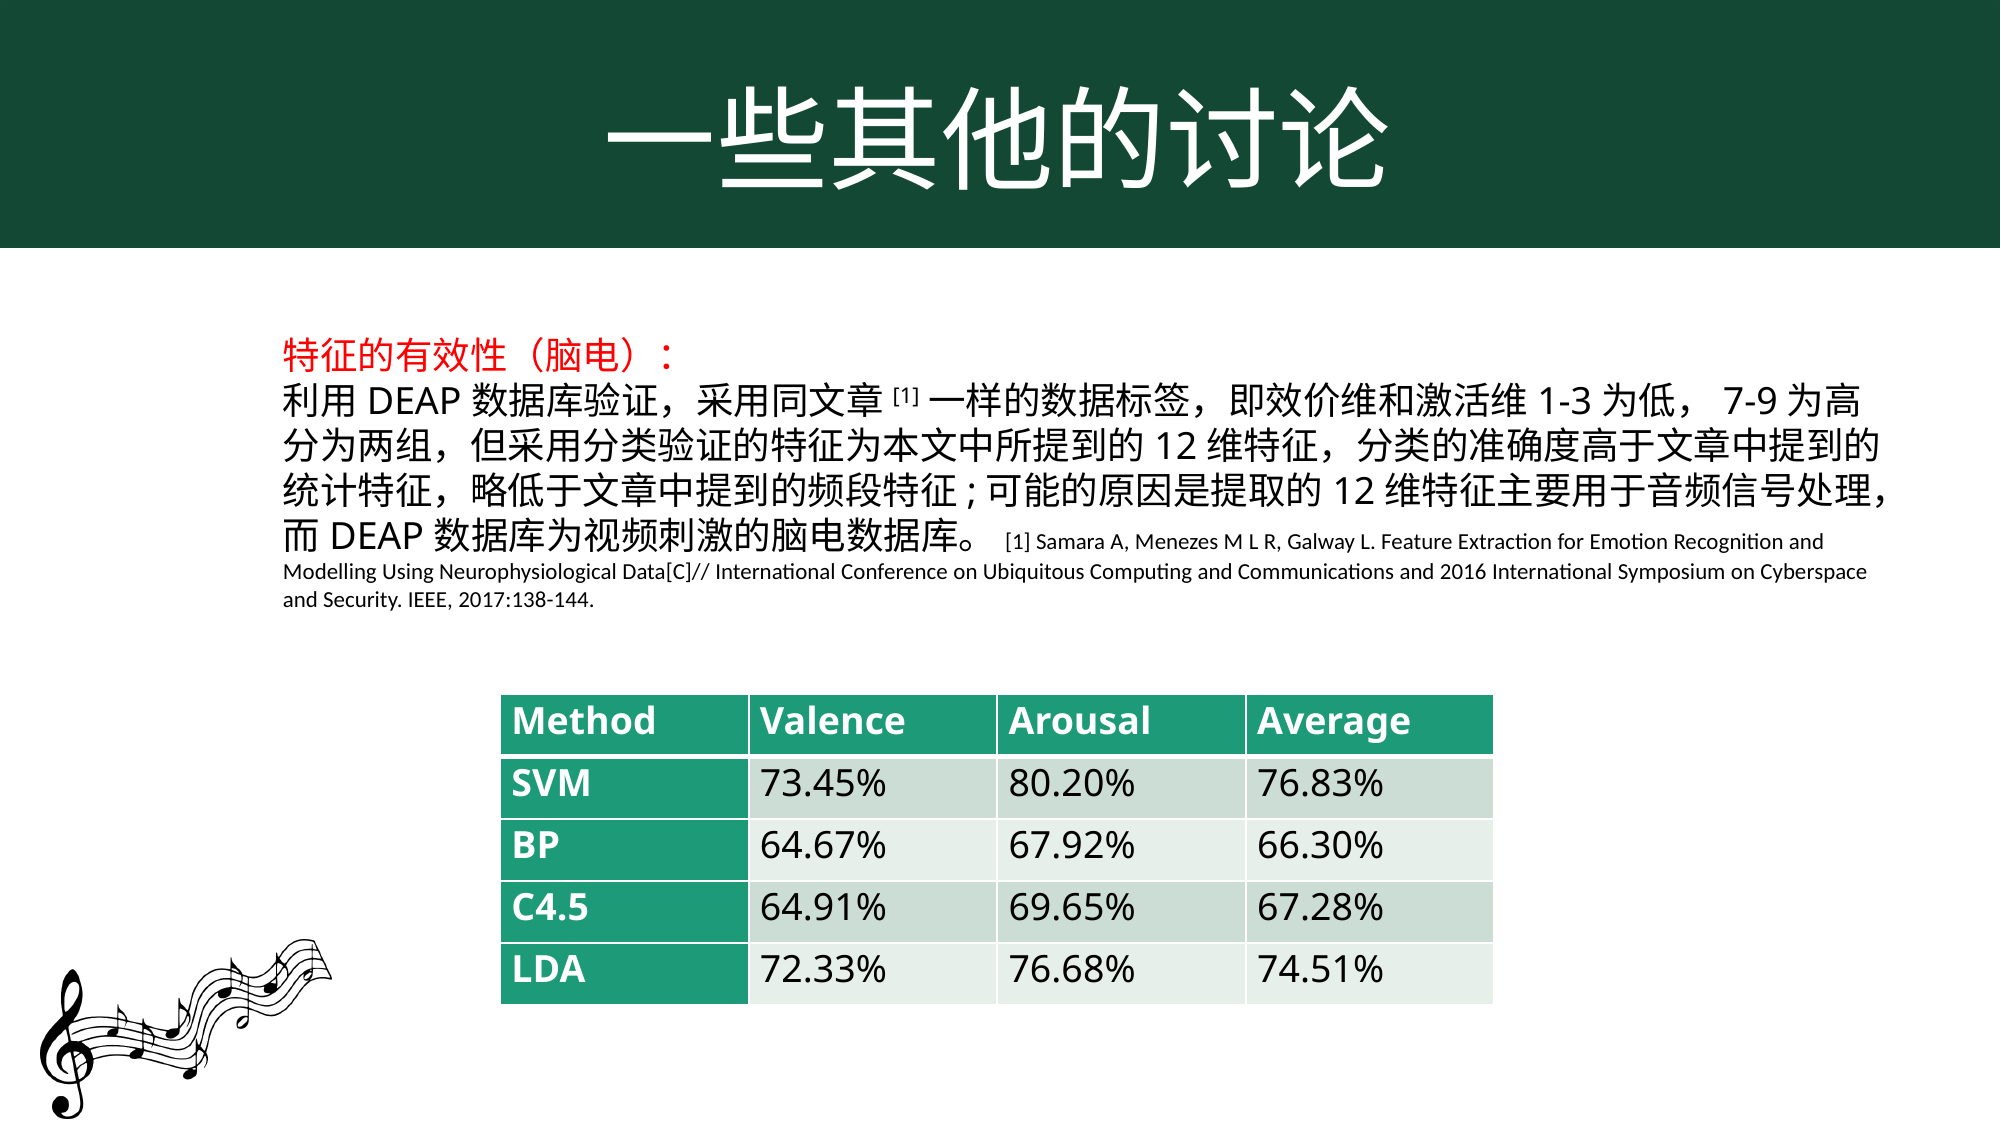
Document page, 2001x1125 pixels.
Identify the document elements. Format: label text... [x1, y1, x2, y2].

table_cell 73.45% [750, 759, 996, 818]
picture [40, 939, 332, 1119]
table_cell 76.68% [998, 944, 1245, 1004]
table_cell BP [501, 820, 748, 880]
table_cell 74.51% [1247, 944, 1493, 1004]
table_header Average [1247, 695, 1493, 754]
table_header Method [501, 695, 748, 754]
text_box 特征的有效性（脑电）： 利用DEAP数据库验证，采用同文章[1]一样的数据标签，即效价维和激活维1-3为低，7-9为高分为两组，但采用分类验证的特征为本文中所提到的12维特征，分类的准确度高于文章中提到的统计特征，略低于文章中提到的频段特征;可能的原因是提取的12维特征主要用于音频信号处理，而DEAP数据库为视频刺激的脑电数据库。[1] Samara A, Menezes M L R, Galway L. Feature Extraction for Emotion Recognition and Modelling Using Neurophysiological Data[C]// International Conference on Ubiquitous Computing and Communications and 2016 International Symposium on Cyberspace and Security. IEEE, 2017:138-144. [268, 324, 1910, 710]
table_cell LDA [501, 944, 748, 1004]
table_cell SVM [501, 759, 748, 818]
table_header Arousal [998, 695, 1245, 754]
table_cell 64.67% [750, 820, 996, 880]
table_cell 64.91% [750, 882, 996, 942]
text_box 一些其他的讨论 [588, 61, 1406, 212]
table_cell C4.5 [501, 882, 748, 942]
table_cell 67.28% [1247, 882, 1493, 942]
text_box [0, 0, 2000, 248]
table_header Valence [750, 695, 996, 754]
table_cell 72.33% [750, 944, 996, 1004]
table_cell 69.65% [998, 882, 1245, 942]
table_cell 80.20% [998, 759, 1245, 818]
table_cell 76.83% [1247, 759, 1493, 818]
table_cell 66.30% [1247, 820, 1493, 880]
table_cell 67.92% [998, 820, 1245, 880]
